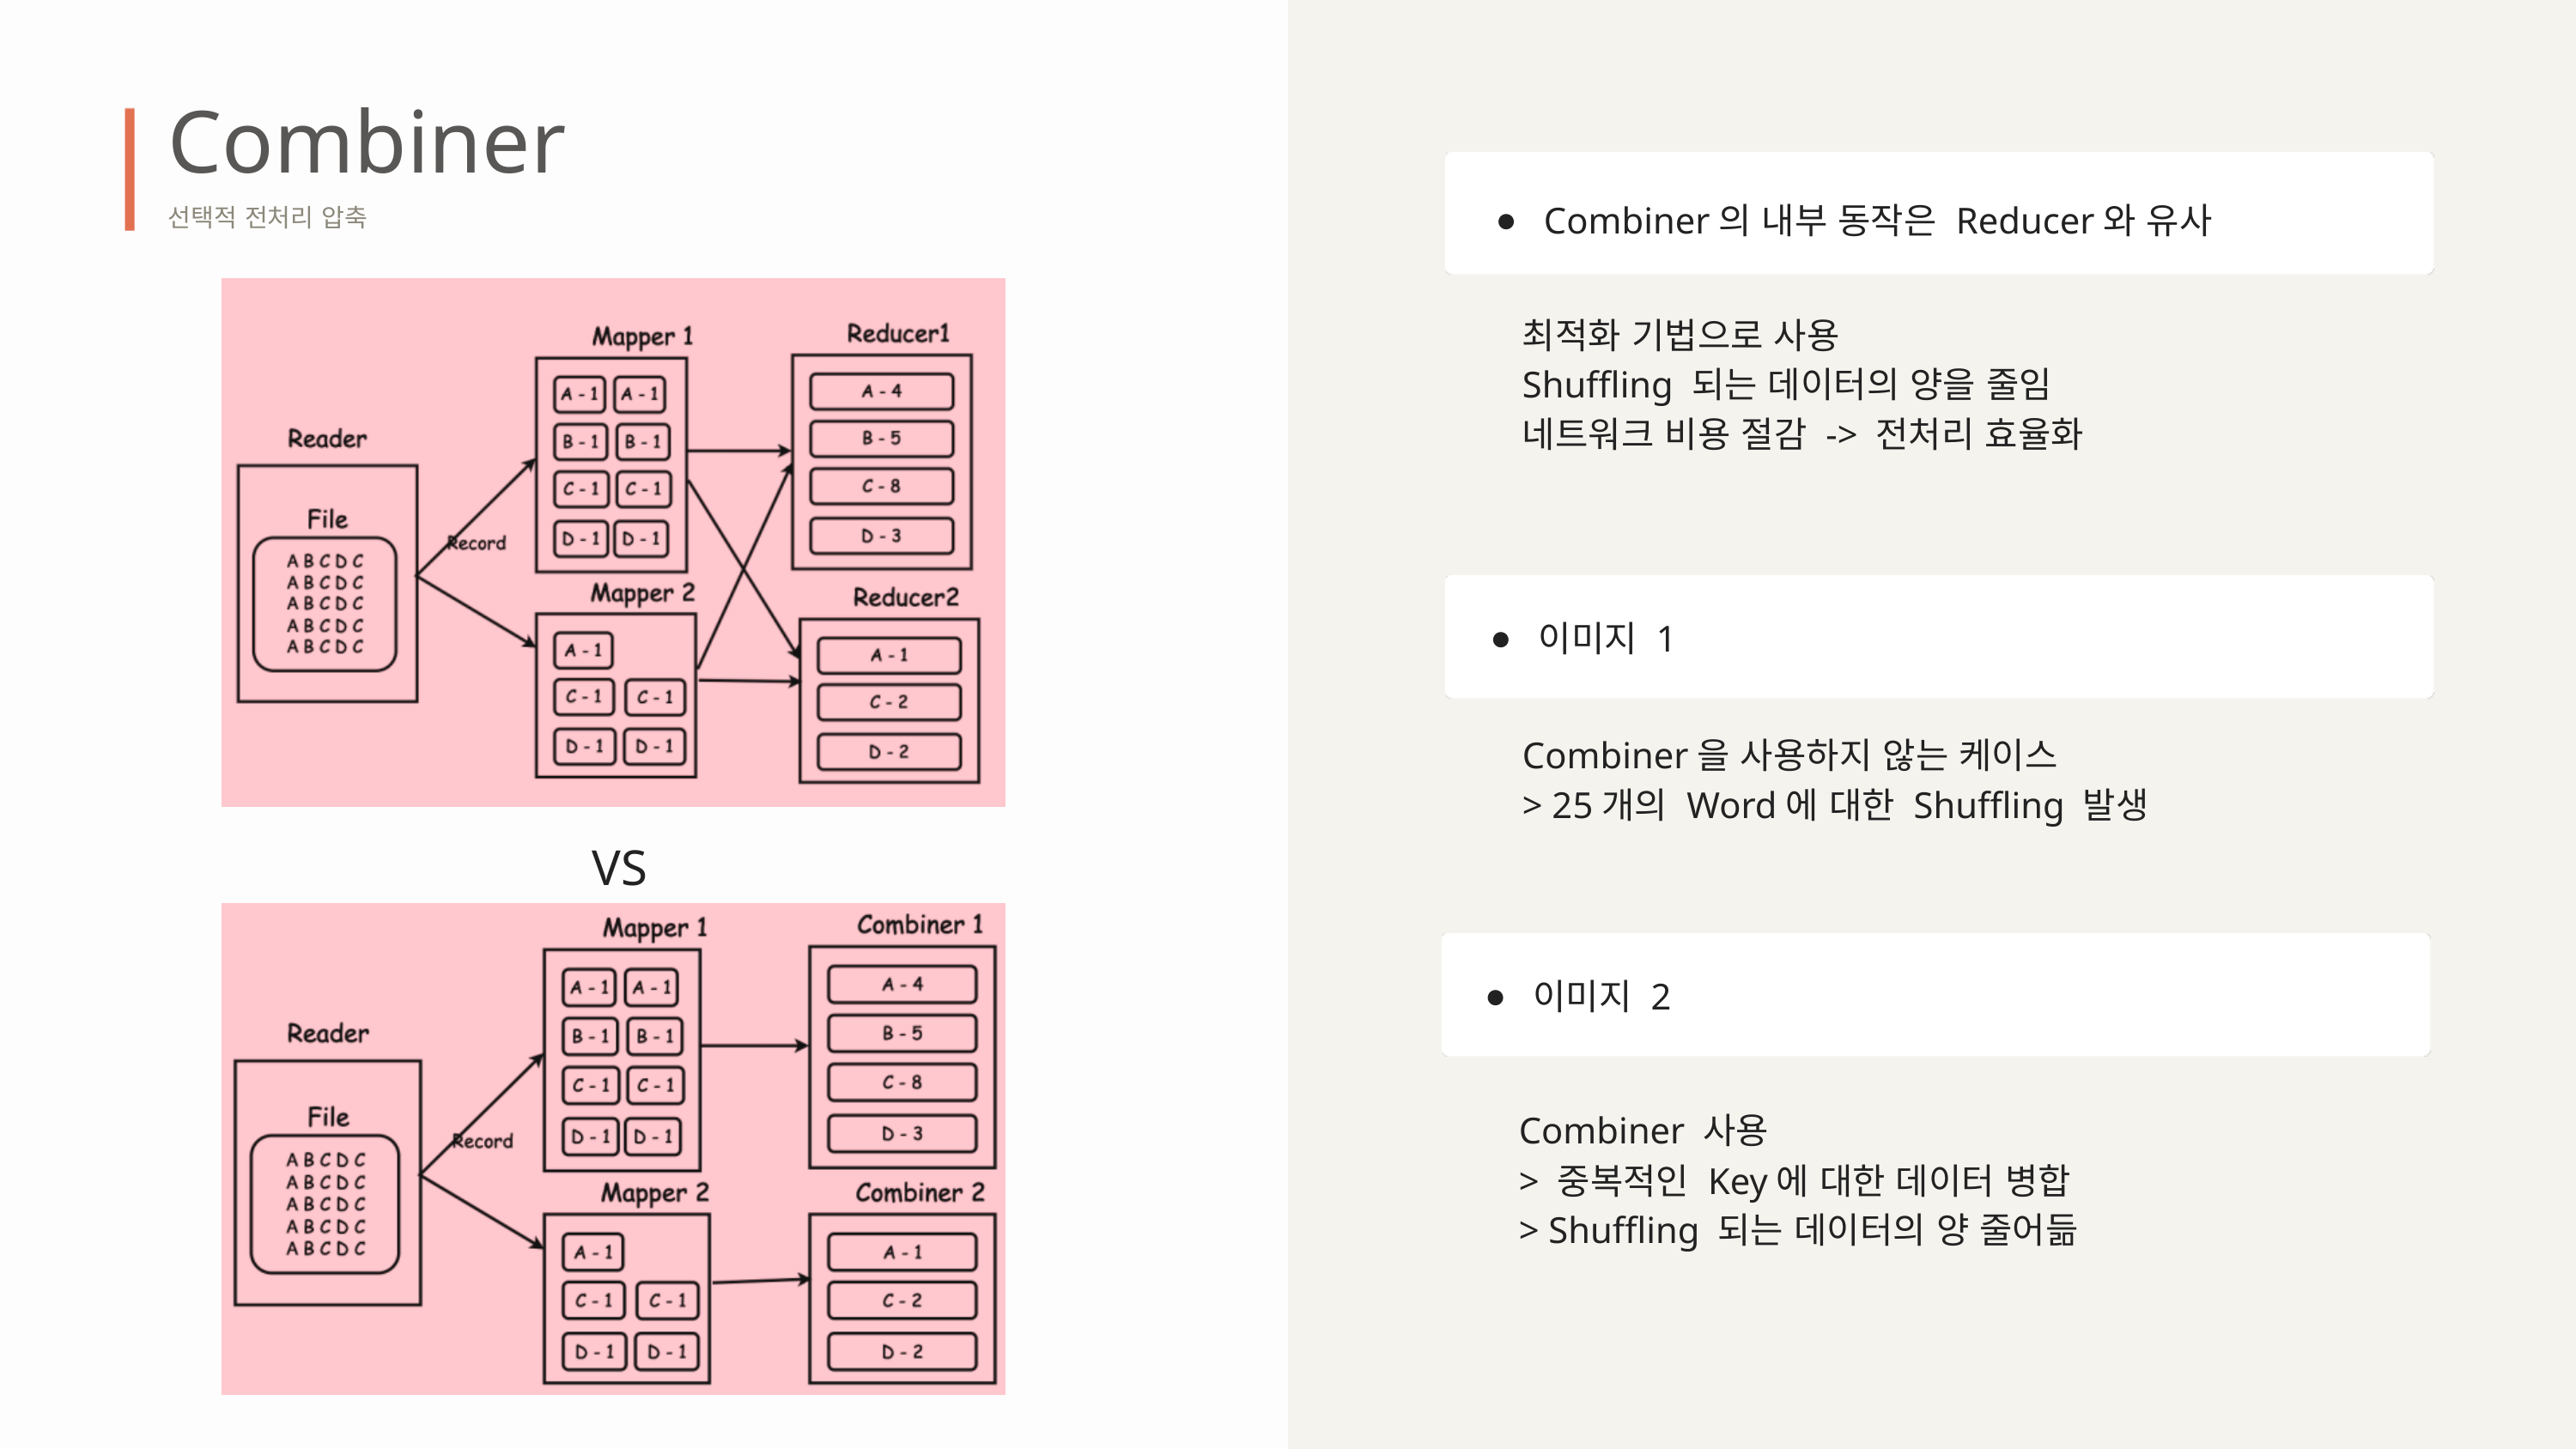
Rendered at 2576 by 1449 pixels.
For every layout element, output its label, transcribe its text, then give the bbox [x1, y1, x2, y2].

picture [221, 902, 1005, 1396]
text_box 선택적 전처리 압축 [167, 203, 386, 238]
text_box VS [592, 828, 723, 896]
text_box Combiner [167, 82, 756, 203]
picture [67, 108, 192, 230]
picture [1287, 0, 2576, 1449]
picture [221, 278, 1005, 807]
